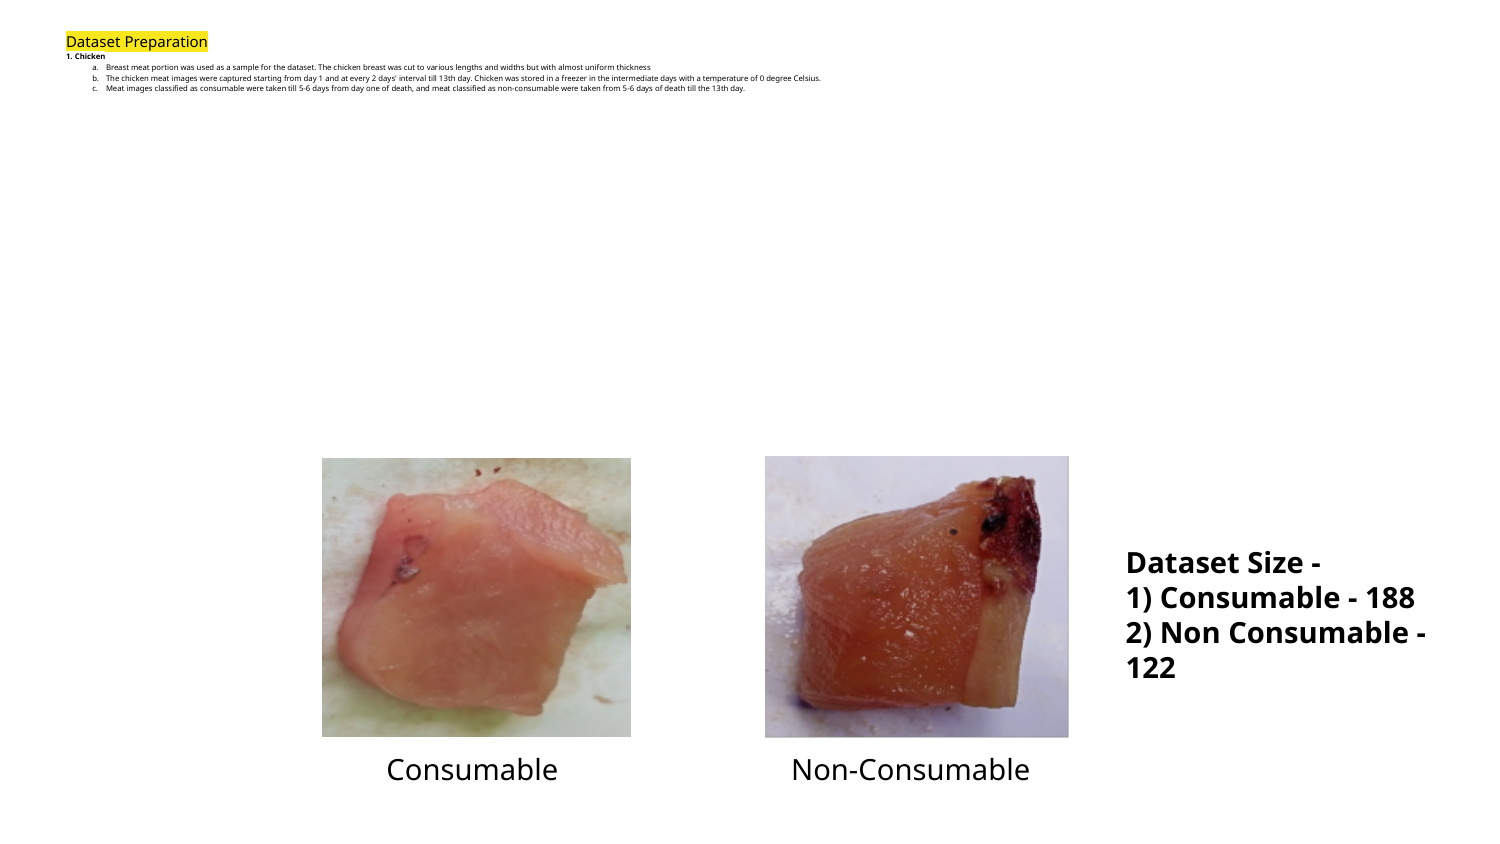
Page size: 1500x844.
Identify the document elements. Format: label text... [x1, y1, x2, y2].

text_box Dataset Size - 1) Consumable - 188 2) Non Consumable - 122 [1110, 529, 1480, 700]
picture [764, 456, 1070, 739]
text_box Consumable [371, 744, 582, 802]
text_box Non-Consumable [776, 746, 1059, 802]
picture [322, 458, 631, 737]
title Dataset Preparation 1. Chicken Breast meat portion was used as a sample for the dataset. The chicken breast was cut to various lengths and widths but with almost uniform thickness The chicken meat images were captured starting from day 1 and at every 2 days' interval till 13th day. Chicken was stored in a freezer in the intermediate days with a temperature of 0 degree Celsius. Meat images classified as consumable were taken till 5-6 days from day one of death, and meat classified as non-consumable were taken from 5-6 days of death till the 13th day. [51, 14, 1449, 109]
